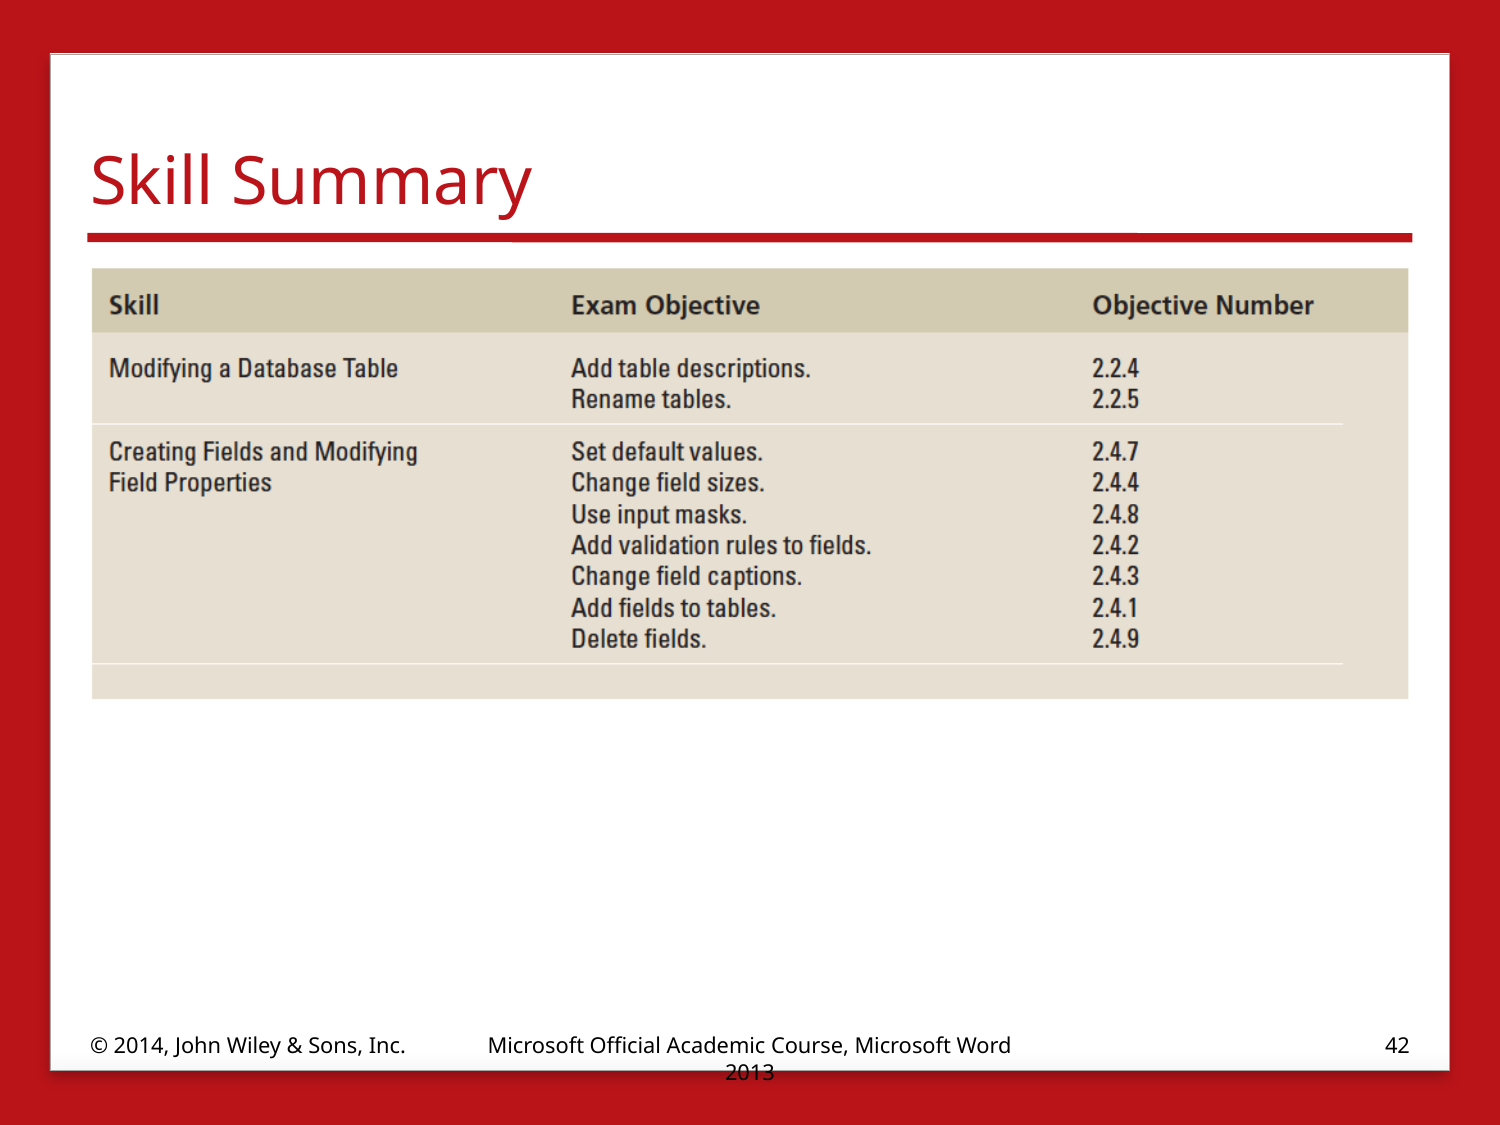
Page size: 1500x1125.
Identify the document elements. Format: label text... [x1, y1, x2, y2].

picture [87, 262, 1409, 713]
slide_number 42 [1074, 1024, 1426, 1103]
footer Microsoft Official Academic Course, Microsoft Word 2013 [449, 1024, 1051, 1103]
slide_number © 2014, John Wiley & Sons, Inc. [74, 1024, 426, 1103]
title Skill Summary [74, 74, 1426, 226]
